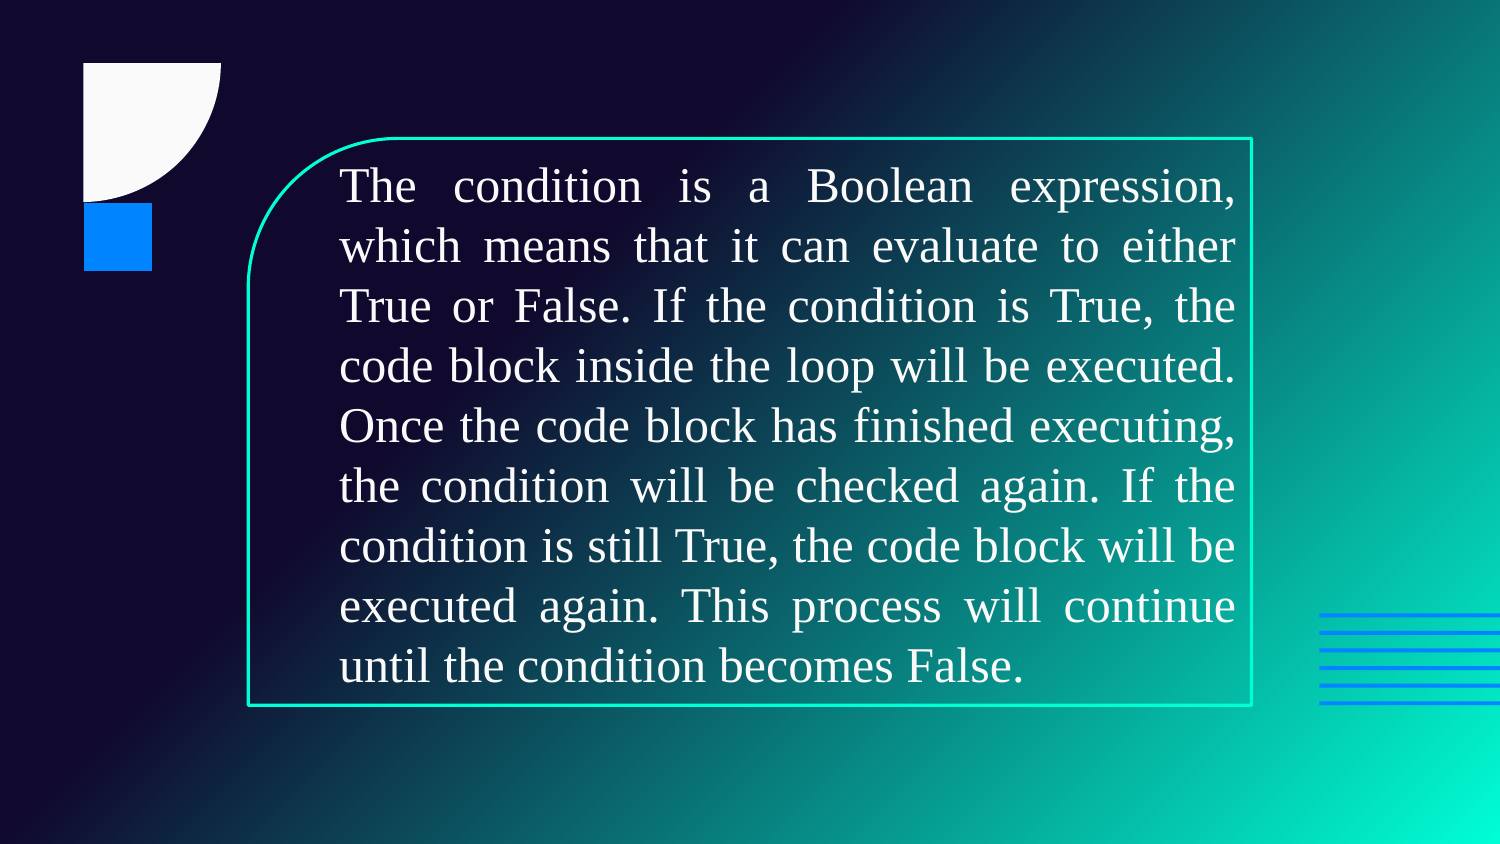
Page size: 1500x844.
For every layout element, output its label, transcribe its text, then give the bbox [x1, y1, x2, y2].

text_box [357, 138, 1252, 144]
text_box The condition is a Boolean expression, which means that it can evaluate to either True or False. If the condition is True, the code block inside the loop will be executed. Once the code block has finished executing, the condition will be checked again. If the condition is still True, the code block will be executed again. This process will continue until the condition becomes False. [324, 144, 1252, 700]
text_box [248, 157, 1252, 706]
